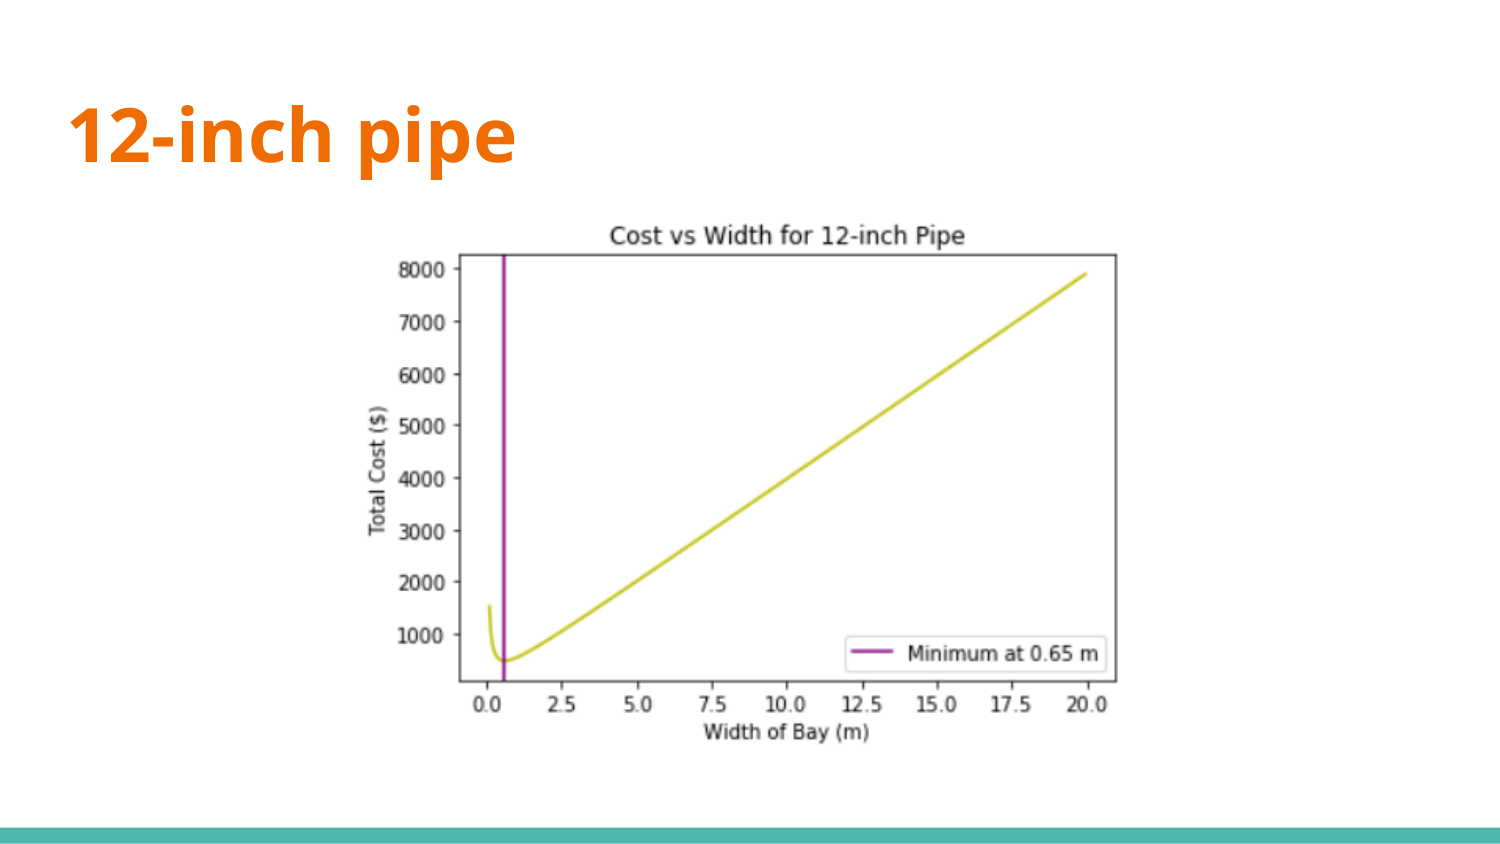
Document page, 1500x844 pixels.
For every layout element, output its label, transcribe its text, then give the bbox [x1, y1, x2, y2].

picture [346, 204, 1154, 753]
title 12-inch pipe [51, 72, 1449, 189]
